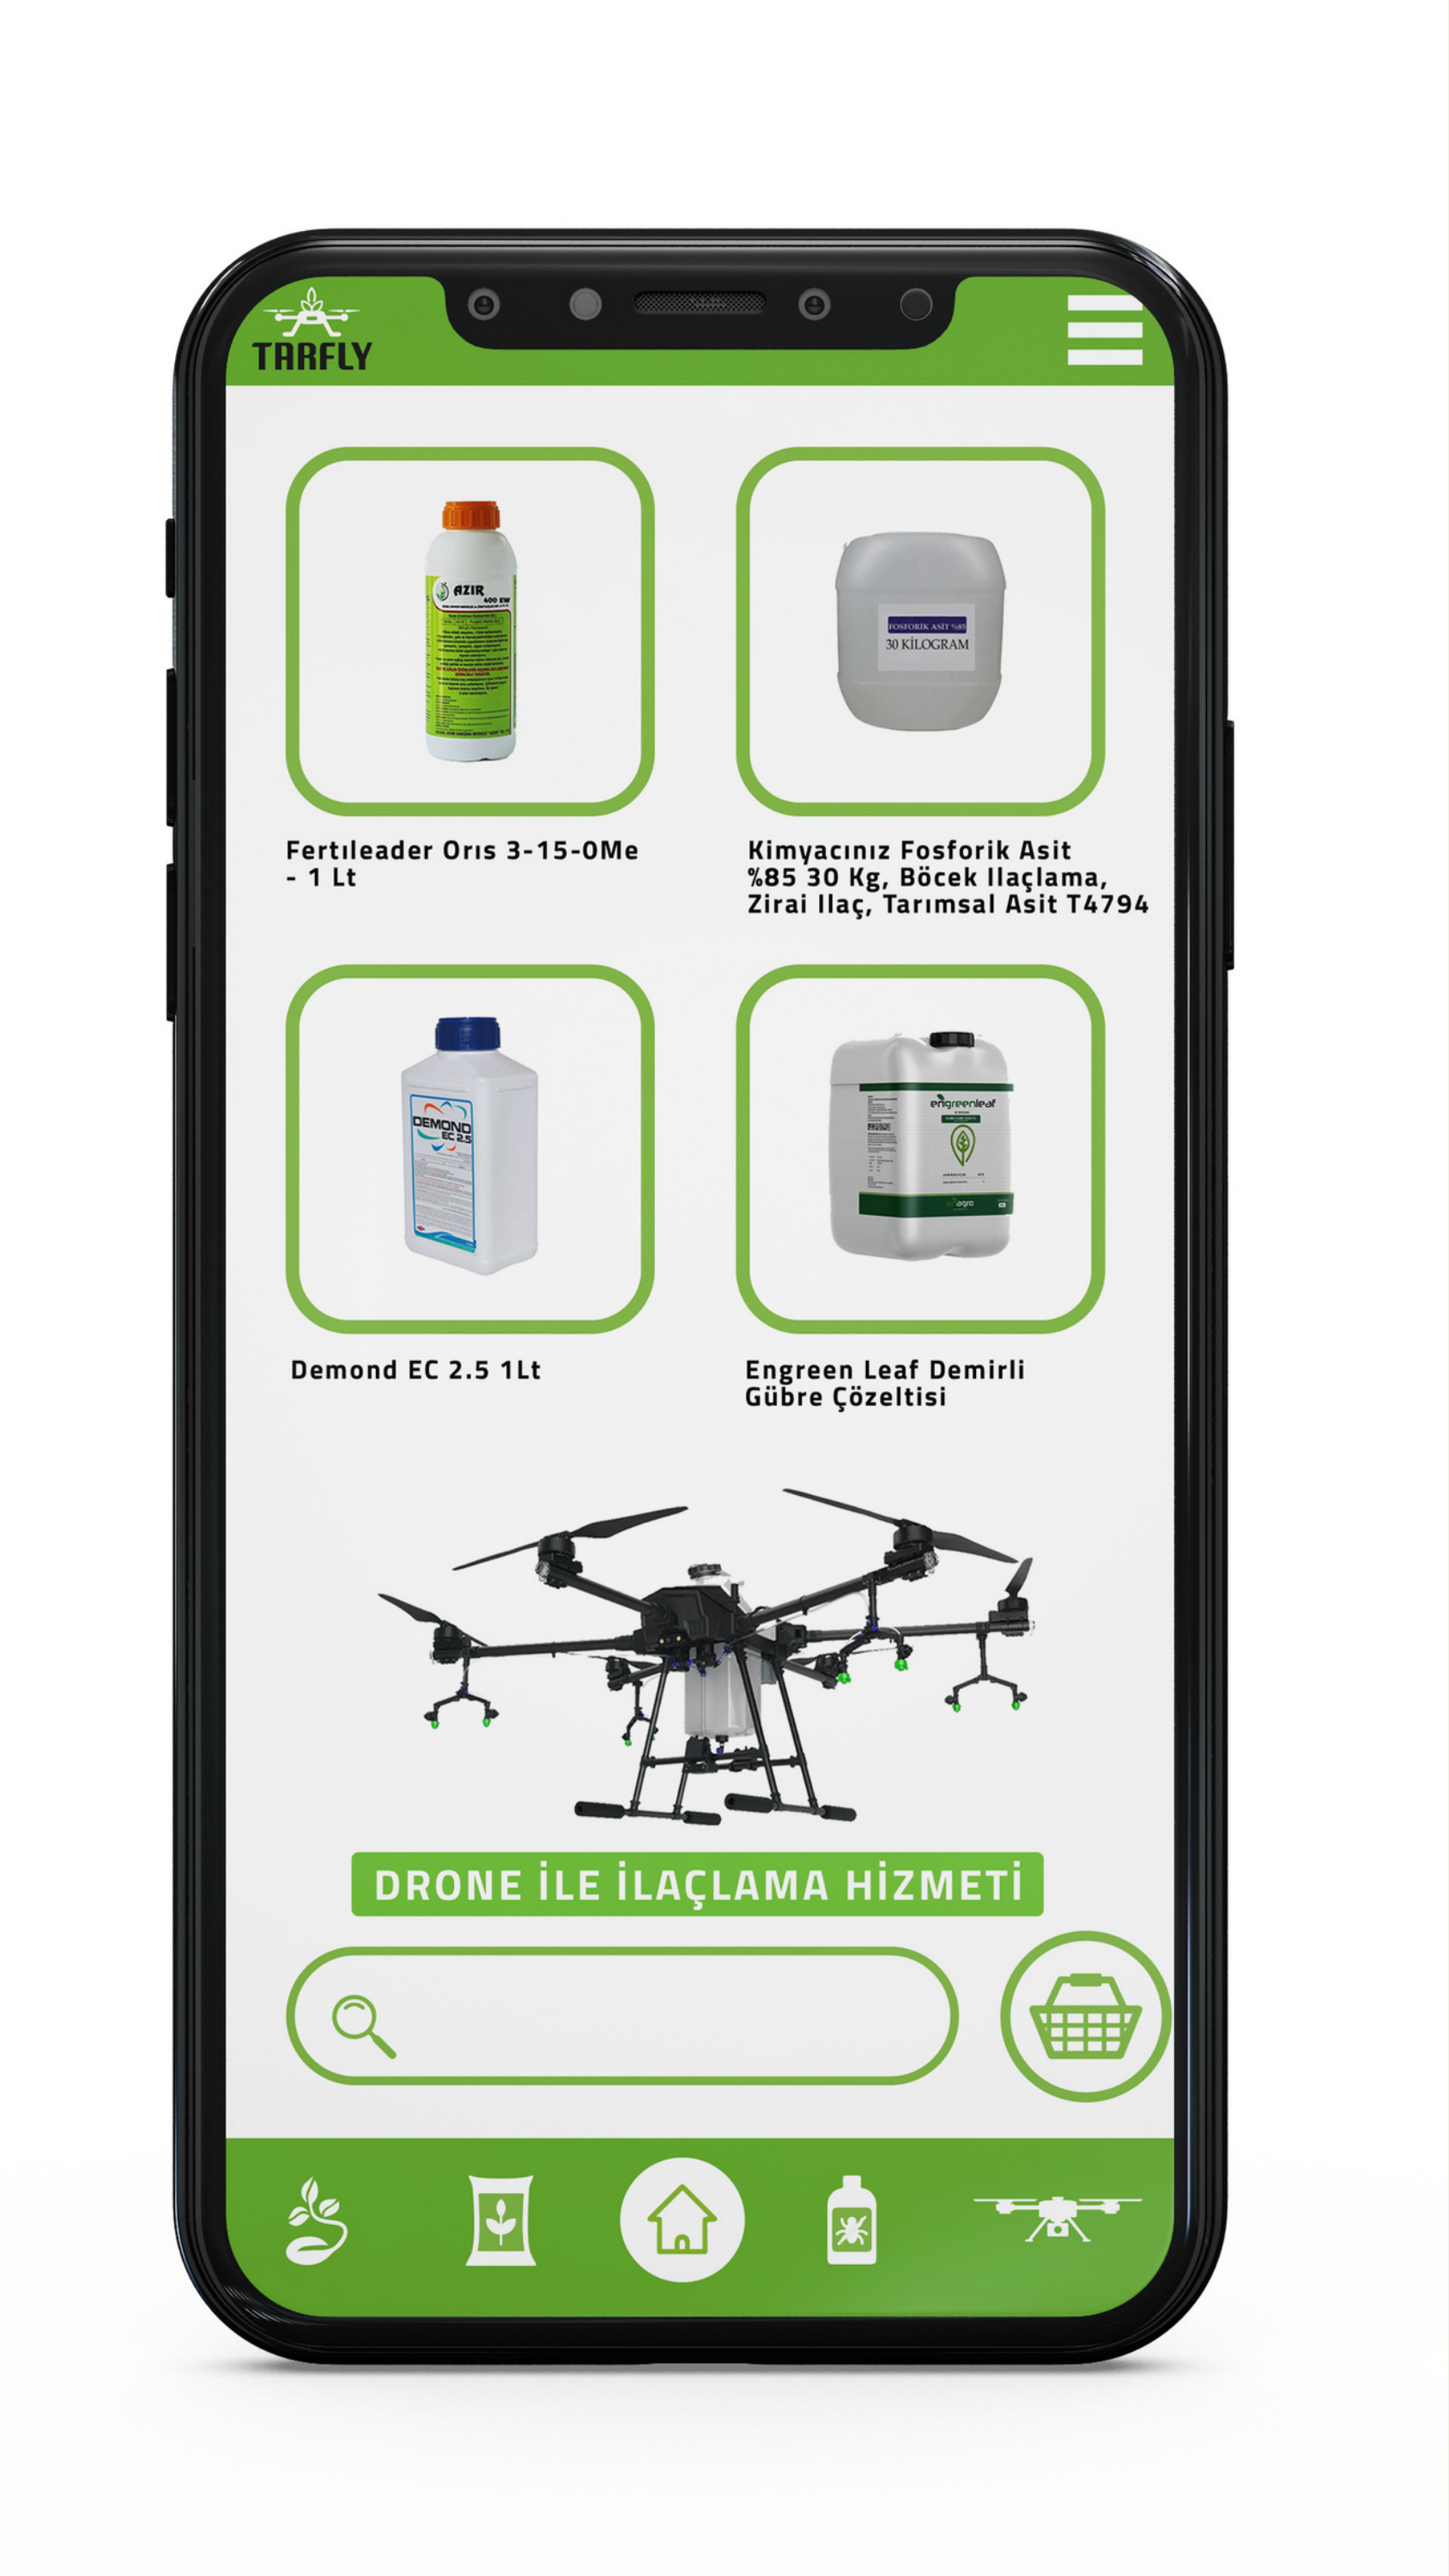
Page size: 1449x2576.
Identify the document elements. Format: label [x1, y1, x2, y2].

text_box [0, 0, 1449, 2576]
